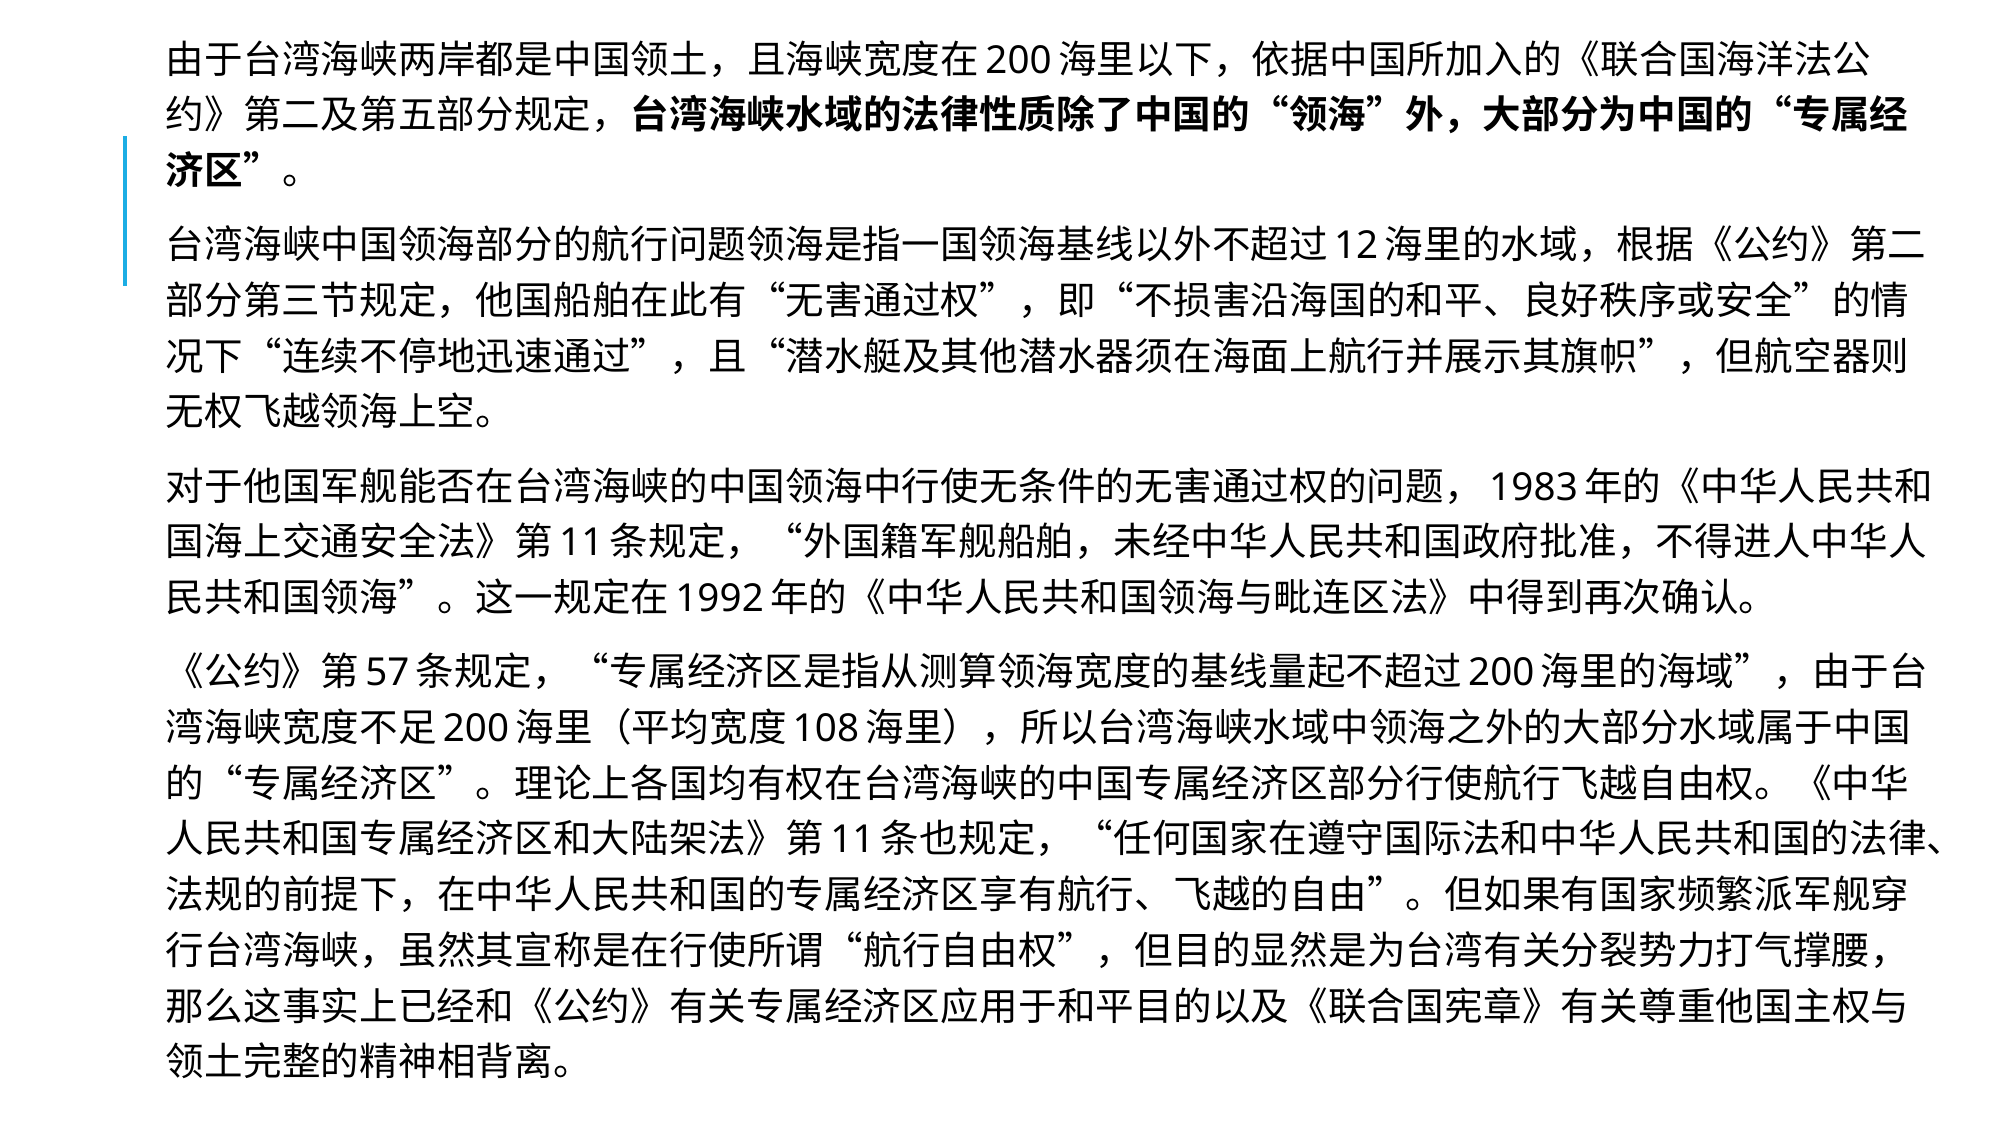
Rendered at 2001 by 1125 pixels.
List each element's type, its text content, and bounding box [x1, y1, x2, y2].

list 由于台湾海峡两岸都是中国领土，且海峡宽度在200海里以下，依据中国所加入的《联合国海洋法公约》第二及第五部分规定，台湾海峡水域的法律性质除了中国的“领海”外，大部分为中国的“专属经济区”。 台湾海峡中国领海部分的航行问题领海是指一国领海基线以外不超过12海里的水域，根据《公约》第二部分第三节规定，他国船舶在此有“无害通过权”，即“不损害沿海国的和平、良好秩序或安全”的情况下“连续不停地迅速通过”，且“潜水艇及其他潜水器须在海面上航行并展示其旗帜”，但航空器则无权飞越领海上空。 对于他国军舰能否在台湾海峡的中国领海中行使无条件的无害通过权的问题，1983年的《中华人民共和国海上交通安全法》第11条规定，“外国籍军舰船舶，未经中华人民共和国政府批准，不得进人中华人民共和国领海”。这一规定在1992年的《中华人民共和国领海与毗连区法》中得到再次确认。 《公约》第57条规定，“专属经济区是指从测算领海宽度的基线量起不超过200海里的海域”，由于台湾海峡宽度不足200海里（平均宽度108海里），所以台湾海峡水域中领海之外的大部分水域属于中国的“专属经济区”。理论上各国均有权在台湾海峡的中国专属经济区部分行使航行飞越自由权。《中华人民共和国专属经济区和大陆架法》第11条也规定，“任何国家在遵守国际法和中华人民共和国的法律、法规的前提下，在中华人民共和国的专属经济区享有航行、飞越的自由”。但如果有国家频繁派军舰穿行台湾海峡，虽然其宣称是在行使所谓“航行自由权”，但目的显然是为台湾有关分裂势力打气撑腰，那么这事实上已经和《公约》有关专属经济区应用于和平目的以及《联合国宪章》有关尊重他国主权与领土完整的精神相背离。 [144, 17, 1950, 1112]
